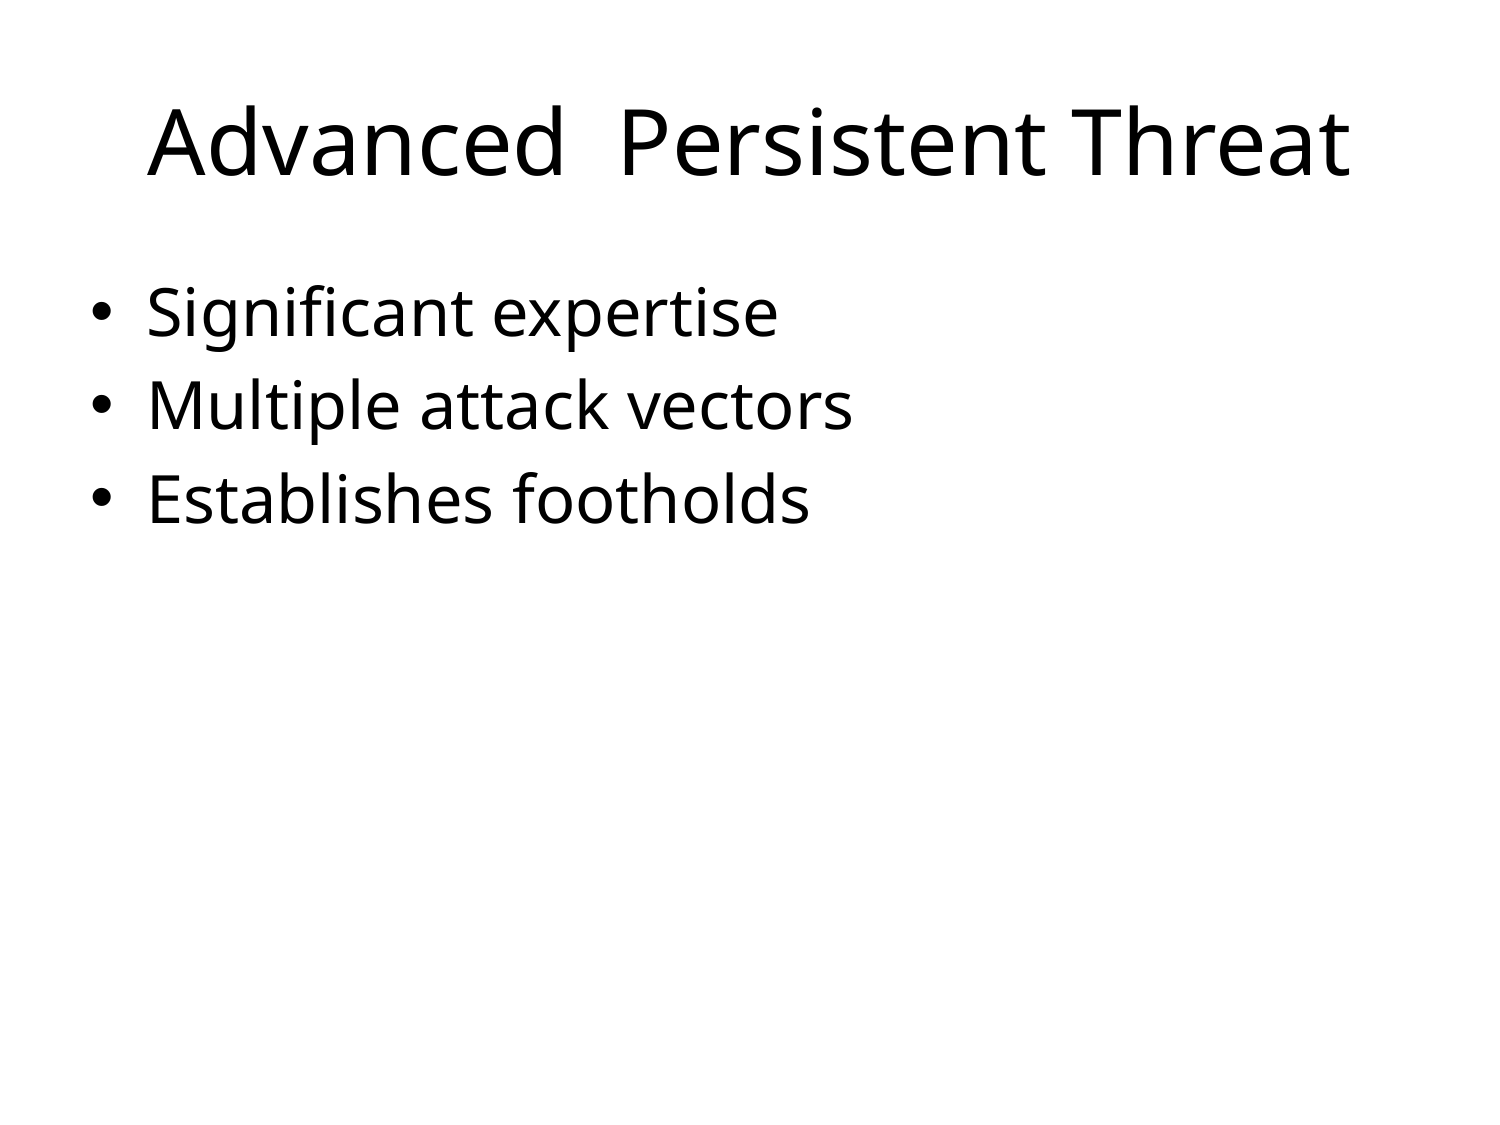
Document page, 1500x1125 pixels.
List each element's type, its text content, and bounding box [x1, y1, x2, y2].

list Significant expertise Multiple attack vectors Establishes footholds [75, 262, 1425, 1005]
title Advanced Persistent Threat [75, 45, 1425, 233]
